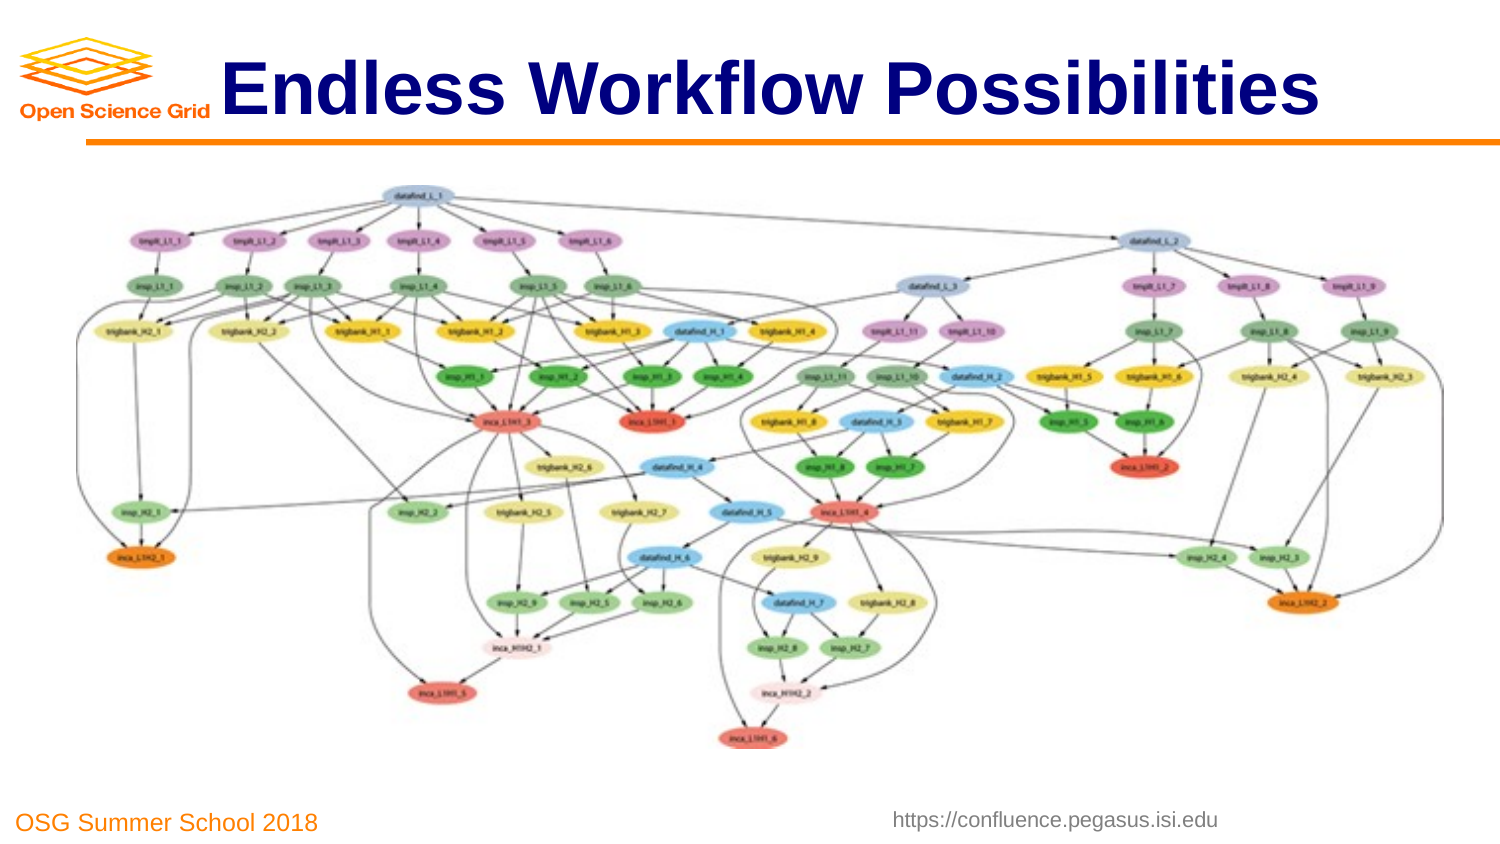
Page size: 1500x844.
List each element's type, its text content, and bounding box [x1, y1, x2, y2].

text_box https://confluence.pegasus.isi.edu [445, 798, 1234, 840]
picture [76, 185, 1444, 749]
title Endless Workflow Possibilities [201, 14, 1342, 155]
picture [0, 20, 201, 134]
